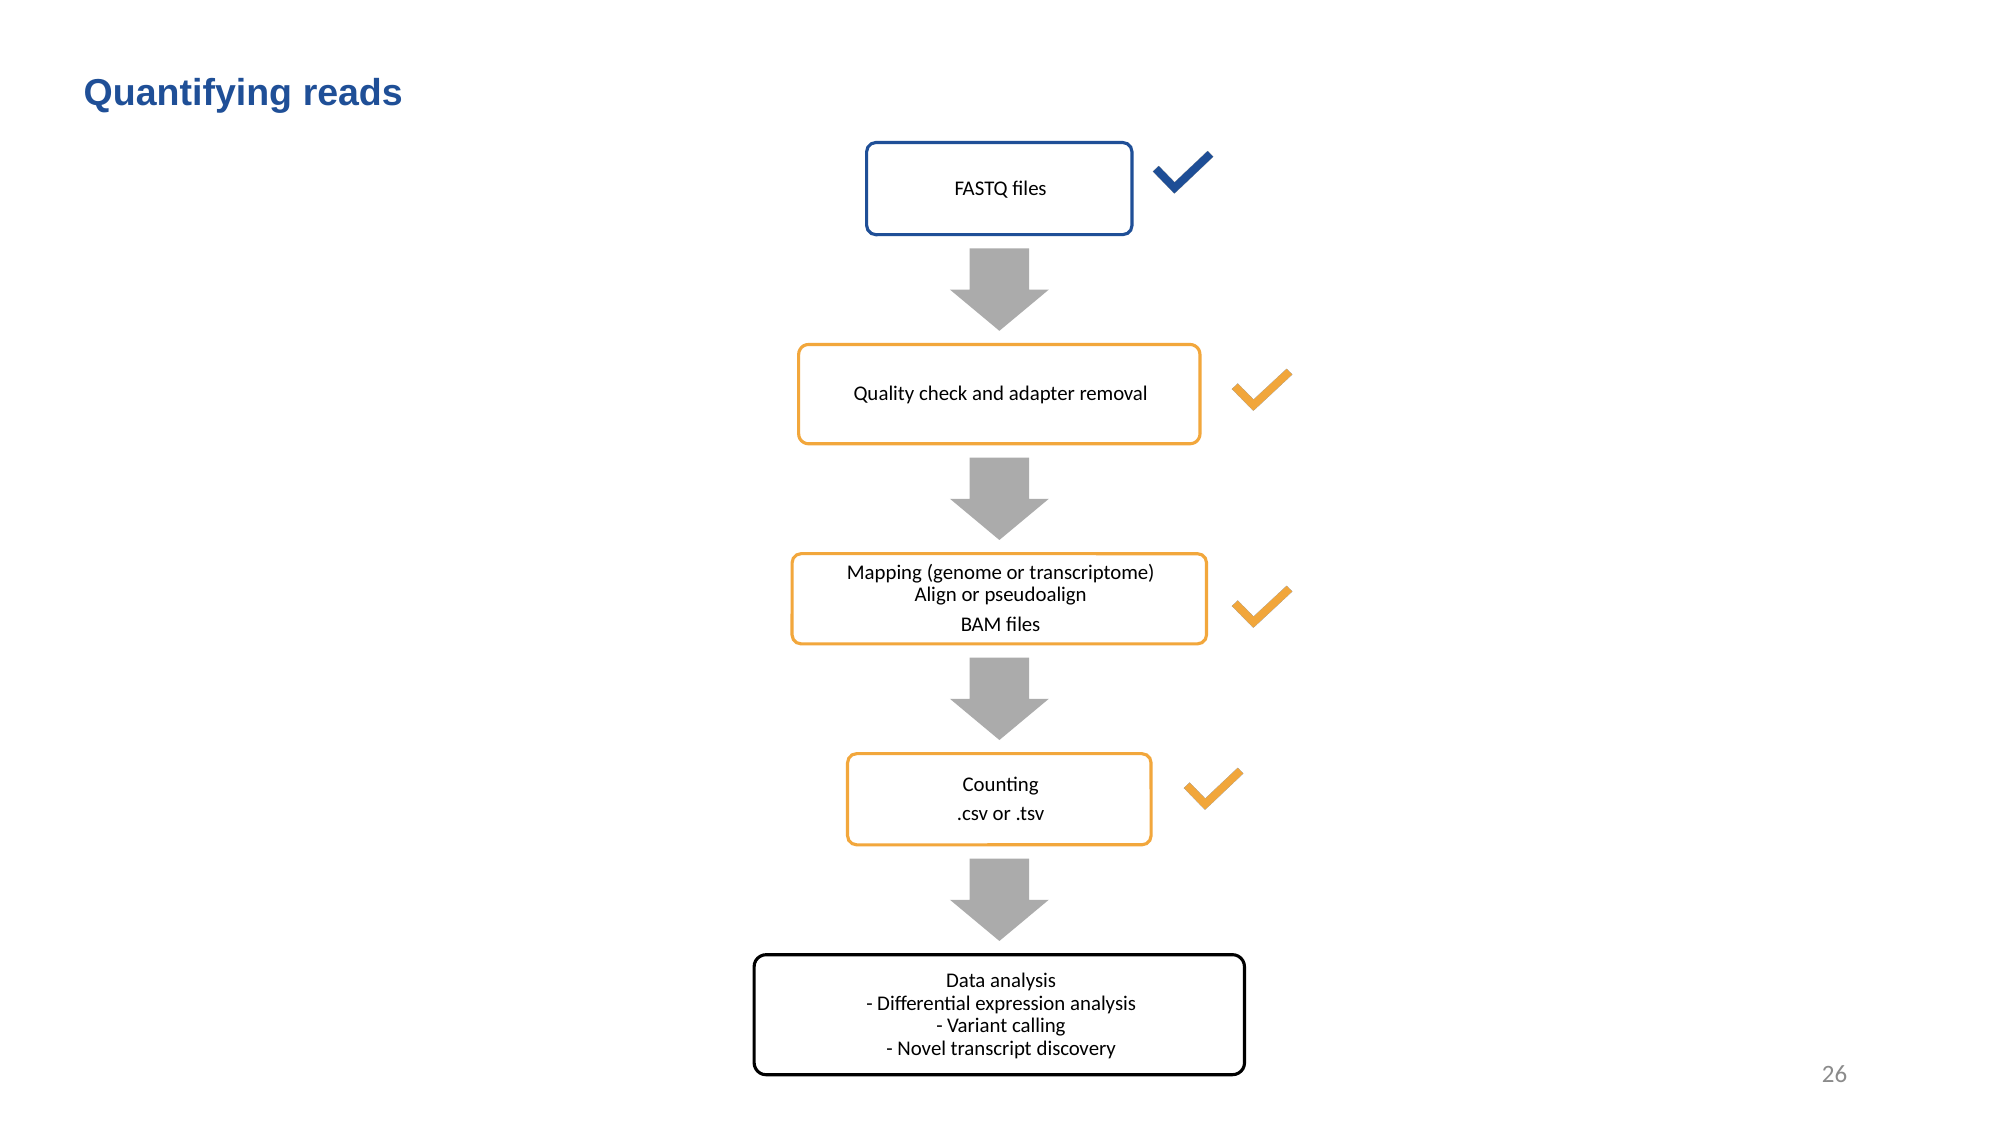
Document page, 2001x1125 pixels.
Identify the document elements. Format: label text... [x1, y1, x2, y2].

text_box Quantifying reads [69, 60, 1183, 121]
picture [1183, 758, 1244, 819]
picture [1231, 359, 1293, 420]
picture [1231, 576, 1293, 638]
slide_number 26 [1412, 1042, 1863, 1103]
picture [1152, 141, 1214, 203]
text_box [718, 141, 1280, 1076]
